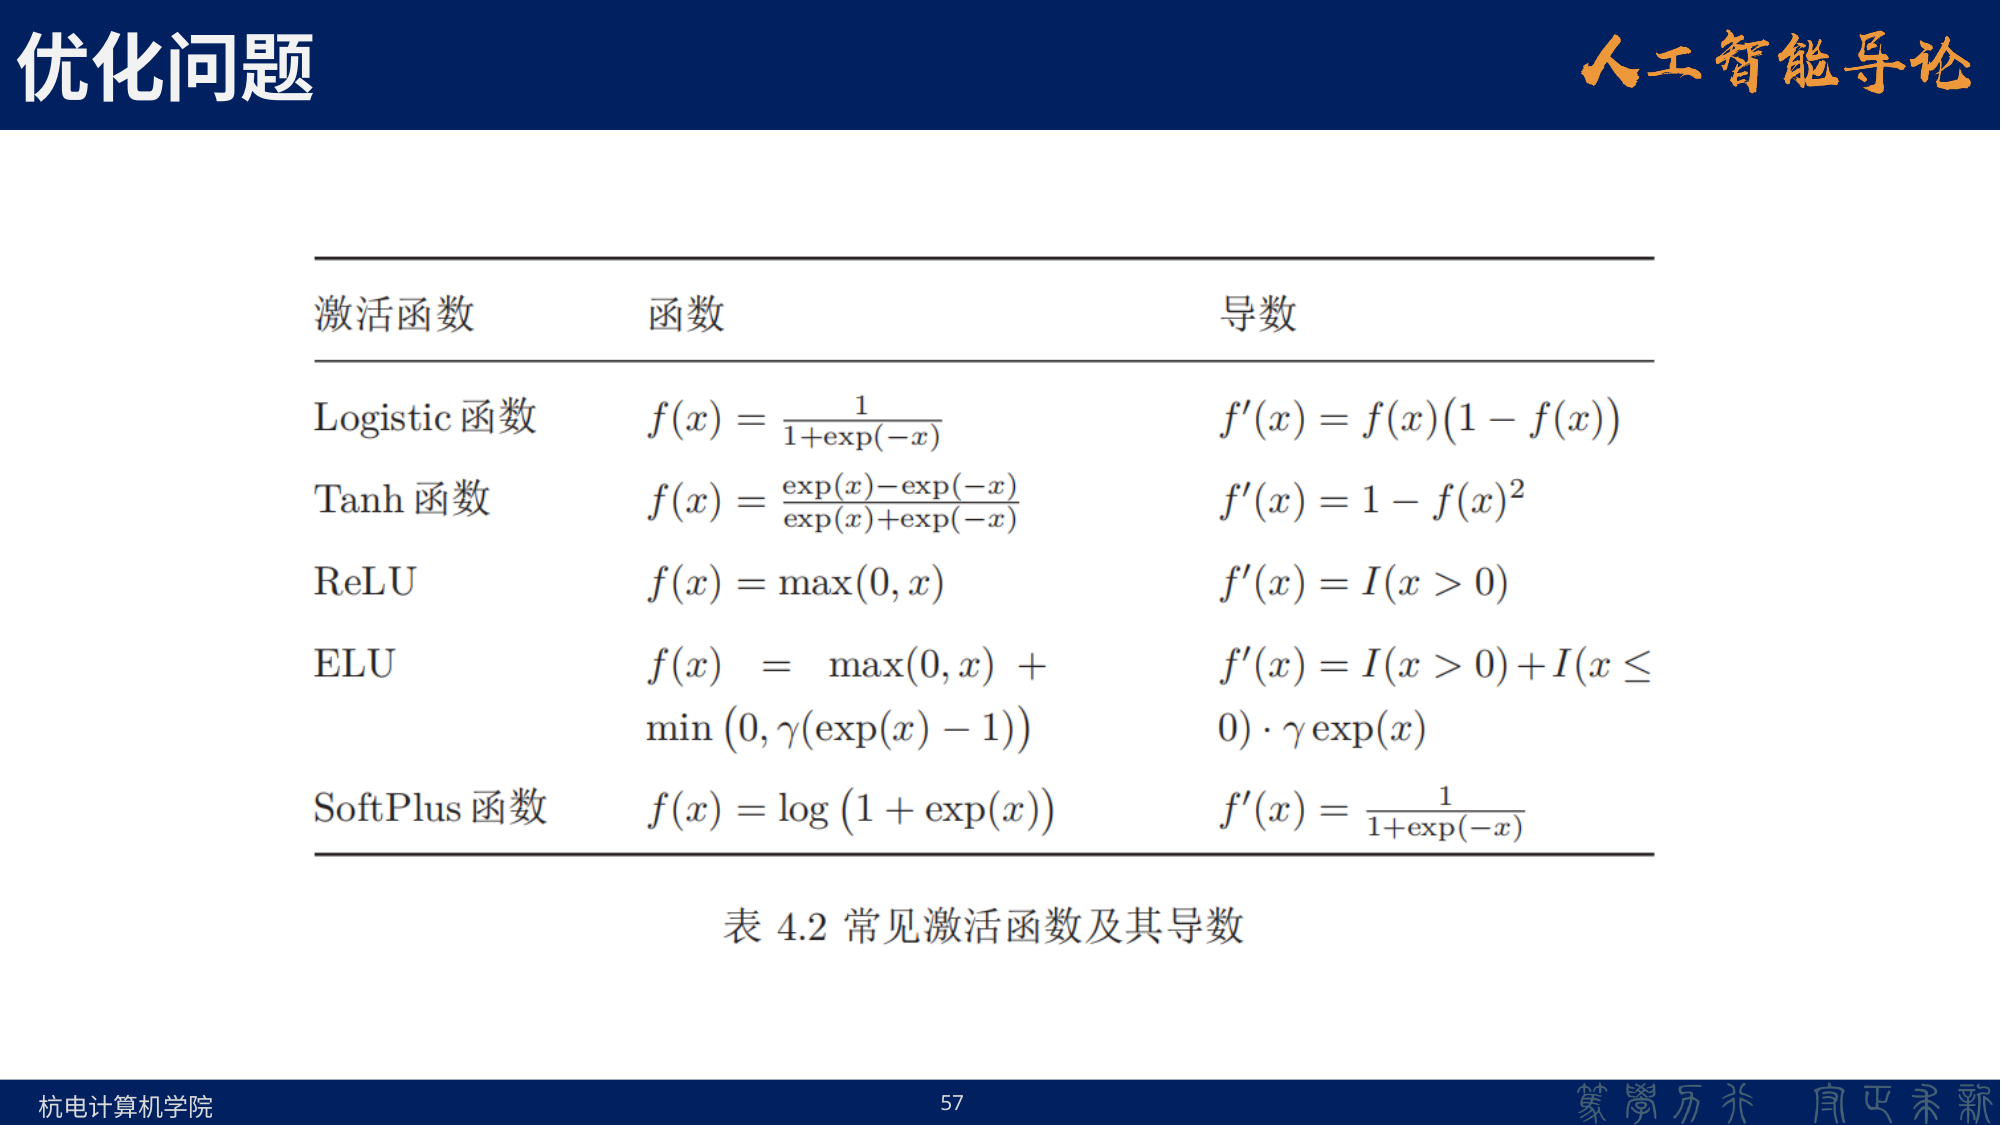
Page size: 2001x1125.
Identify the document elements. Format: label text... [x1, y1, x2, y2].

picture [279, 225, 1696, 969]
title 优化问题 [0, 10, 2000, 122]
